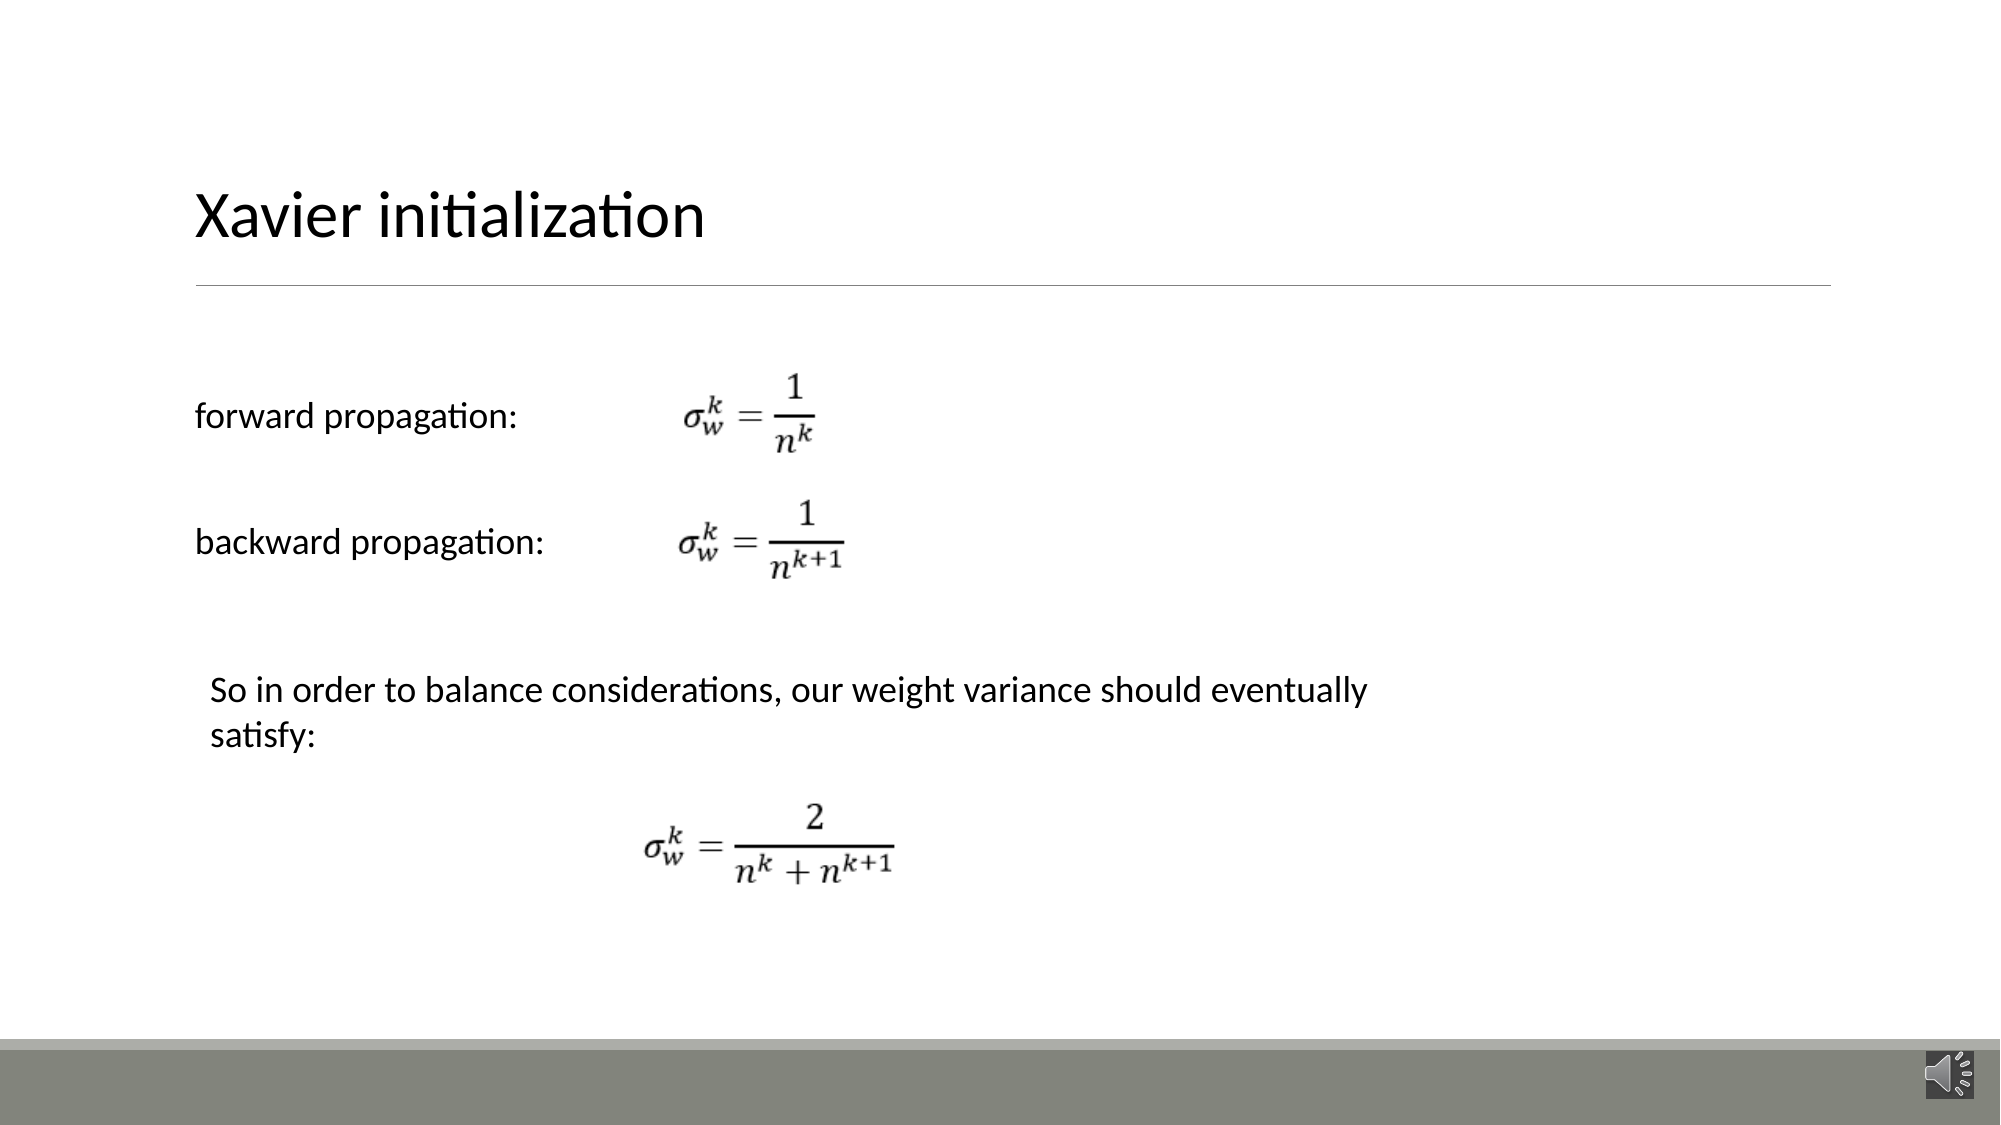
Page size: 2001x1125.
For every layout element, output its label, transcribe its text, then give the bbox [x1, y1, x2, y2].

picture [1924, 1049, 1976, 1101]
text_box So in order to balance considerations, our weight variance should eventually satisfy: [195, 657, 1446, 763]
text_box forward propagation: [179, 383, 653, 444]
picture [672, 364, 831, 464]
title Xavier initialization [180, 55, 729, 259]
picture [672, 489, 869, 591]
text_box backward propagation: [179, 509, 653, 569]
picture [636, 793, 905, 895]
